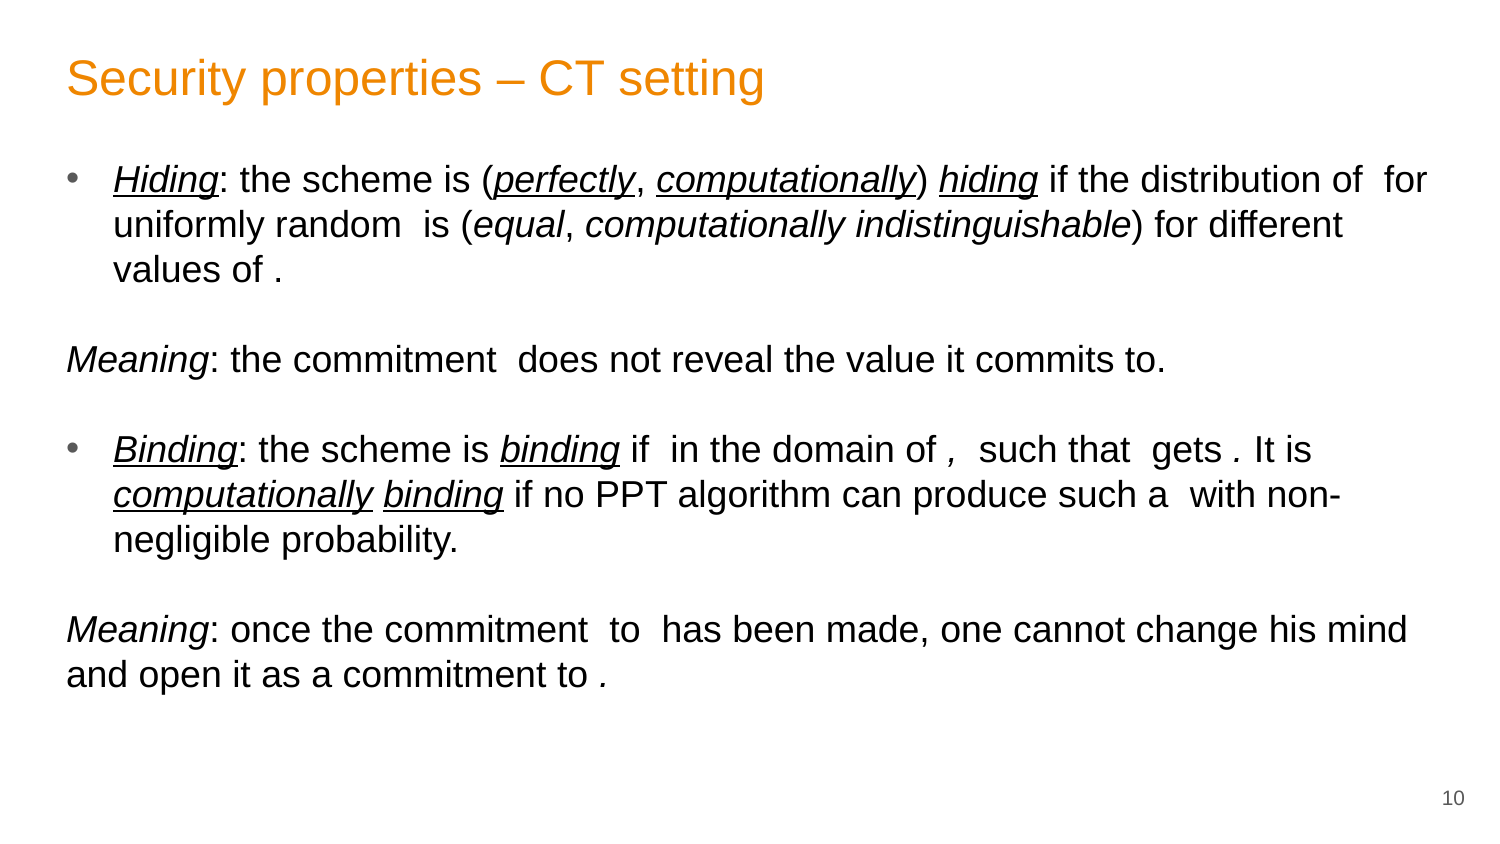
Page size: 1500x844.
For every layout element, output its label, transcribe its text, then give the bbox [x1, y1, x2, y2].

slide_number 10 [1389, 764, 1480, 830]
title Security properties – CT setting [51, 30, 1449, 125]
